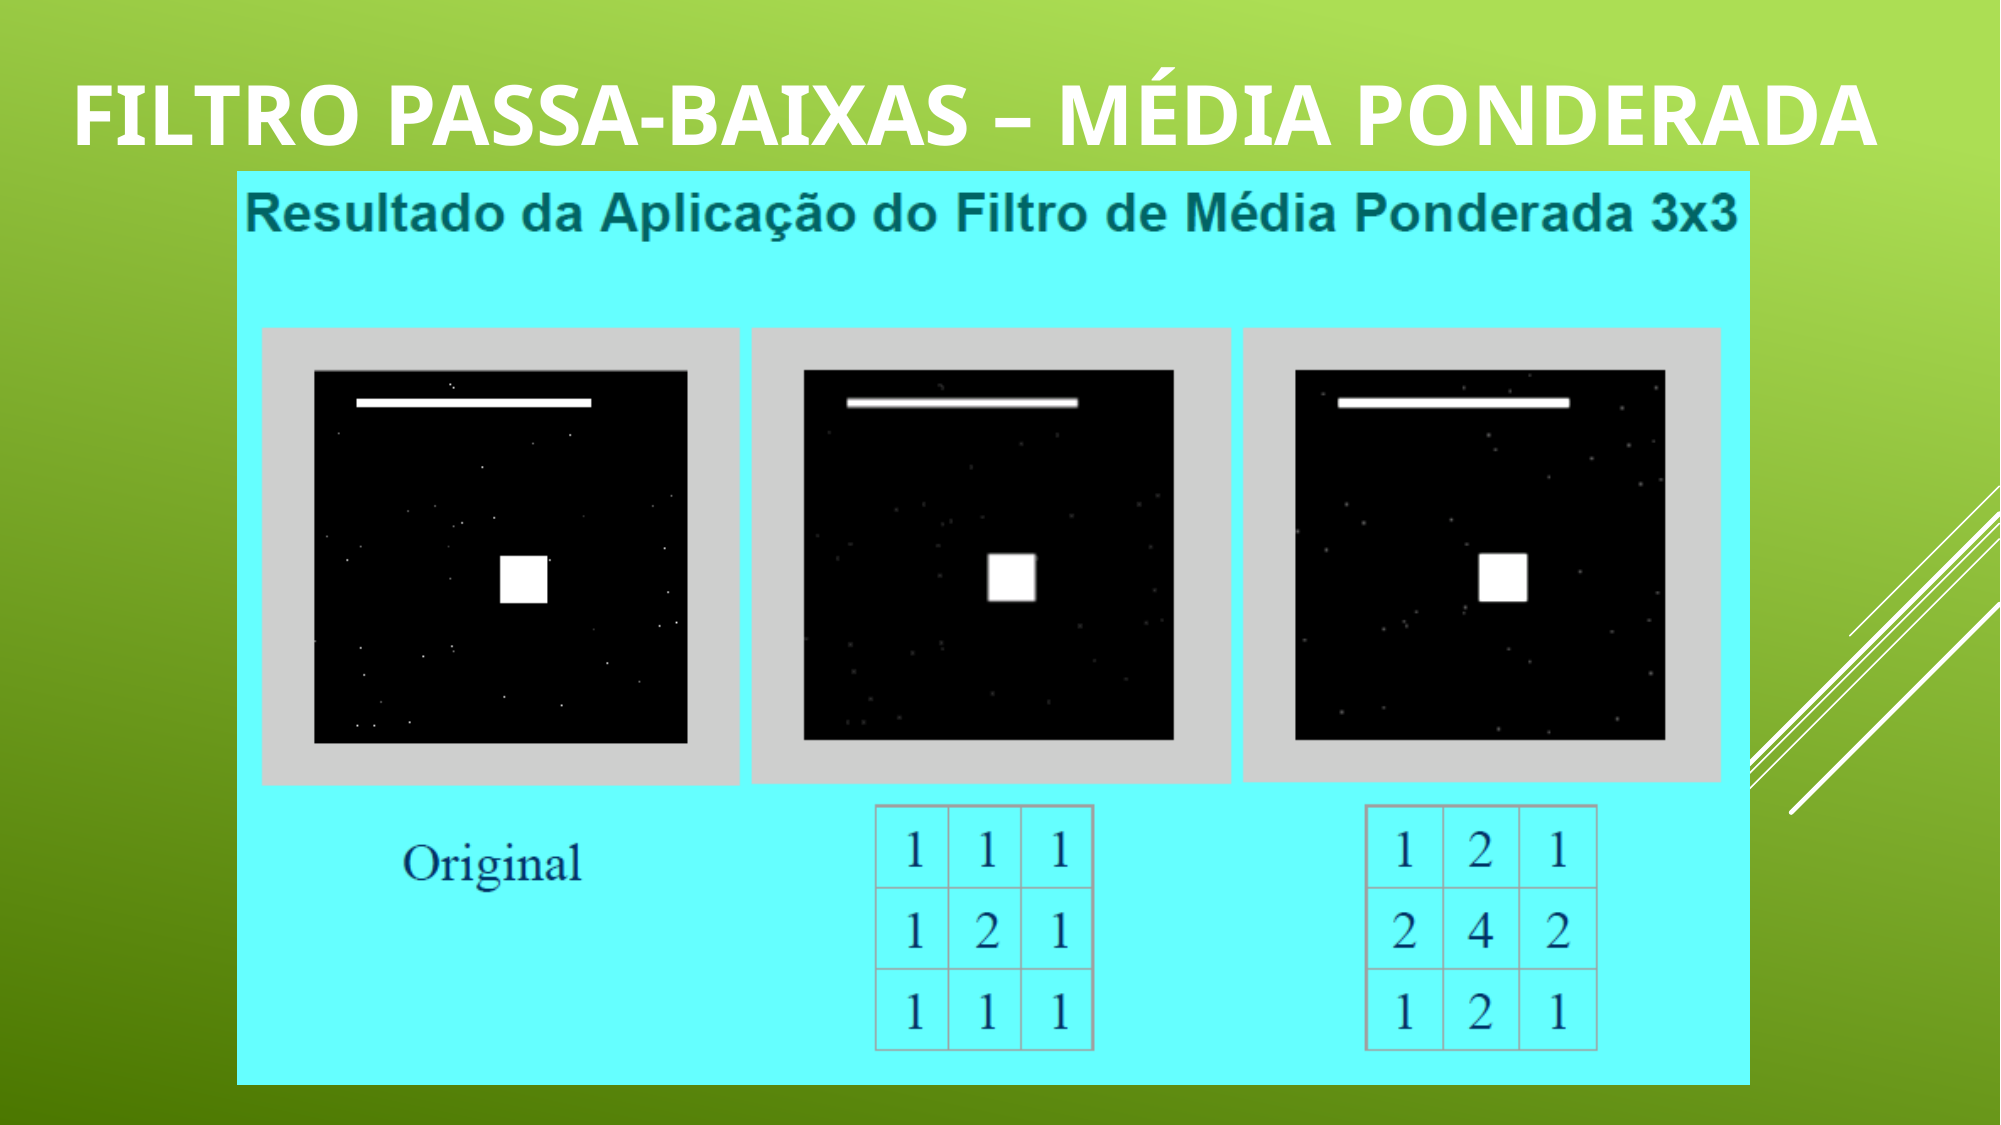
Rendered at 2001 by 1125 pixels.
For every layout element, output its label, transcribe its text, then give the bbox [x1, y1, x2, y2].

picture [237, 171, 1750, 1085]
text_box FILTRO PASSA-BAIXAS – MÉDIA PONDERADA [43, 0, 1909, 170]
